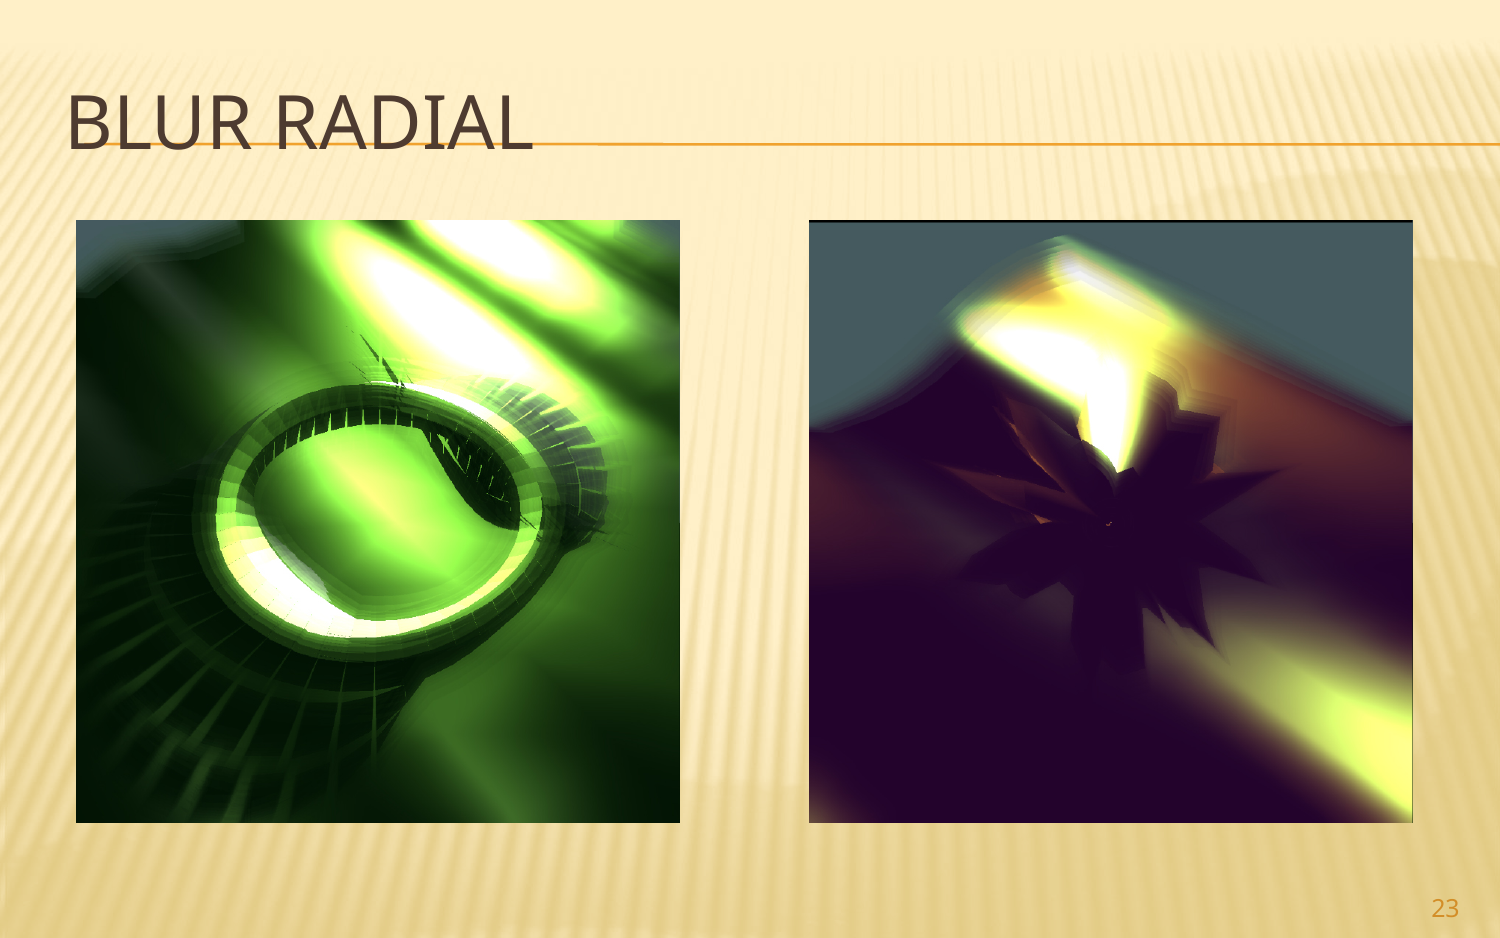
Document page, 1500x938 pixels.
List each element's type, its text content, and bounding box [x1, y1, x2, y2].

picture [808, 220, 1413, 824]
picture [76, 220, 681, 824]
slide_number 23 [1350, 885, 1475, 919]
title Blur radial [50, 62, 1475, 177]
